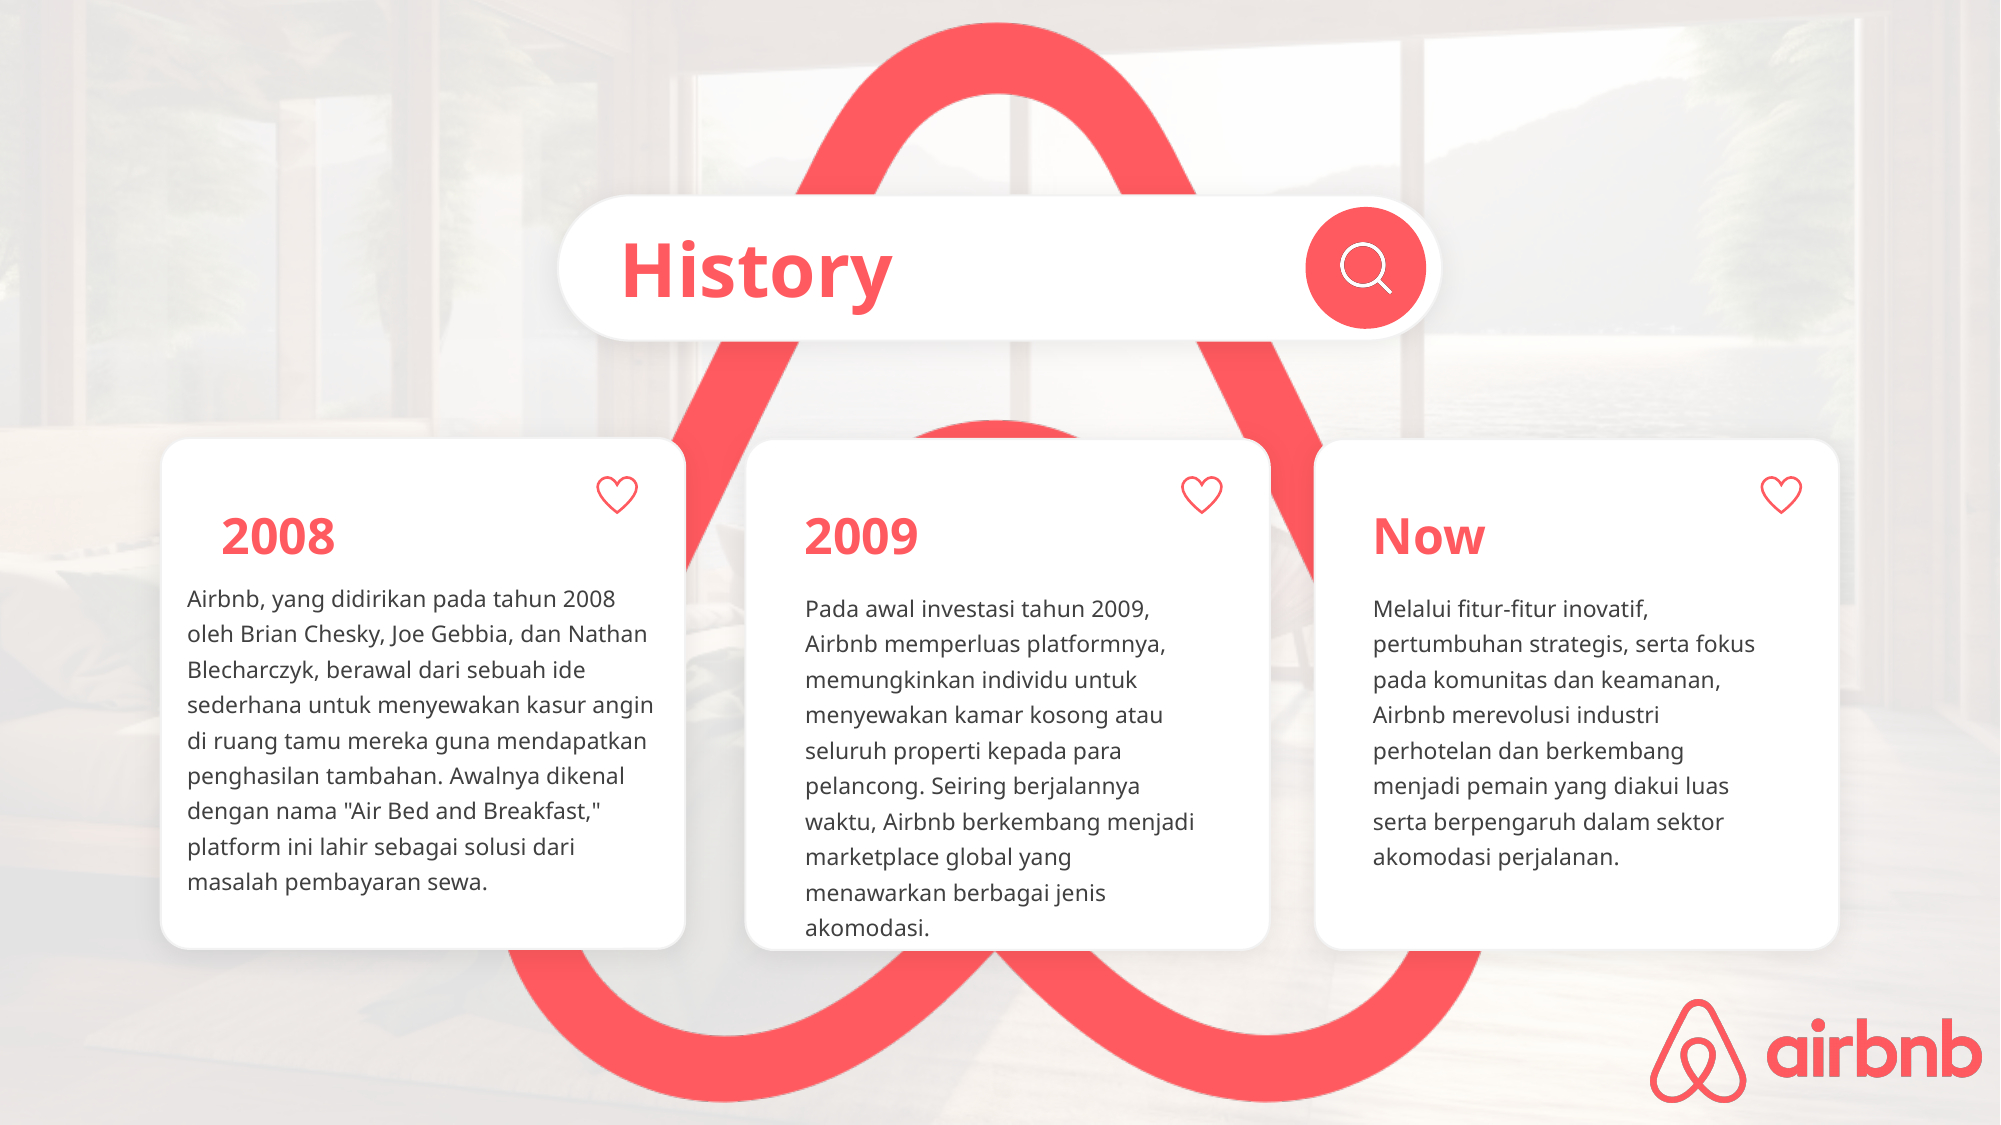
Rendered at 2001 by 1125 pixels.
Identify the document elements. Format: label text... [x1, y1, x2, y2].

text_box [159, 436, 687, 950]
text_box 2008 [206, 497, 642, 569]
text_box [1313, 437, 1841, 951]
text_box [597, 477, 637, 513]
picture [495, 22, 1505, 1103]
text_box [744, 437, 1271, 951]
text_box Melalui fitur-fitur inovatif, pertumbuhan strategis, serta fokus pada komunitas dan keamanan, Airbnb merevolusi industri perhotelan dan berkembang menjadi pemain yang diakui luas serta berpengaruh dalam sektor akomodasi perjalanan. [1358, 579, 1794, 878]
text_box Pada awal investasi tahun 2009, Airbnb memperluas platformnya, memungkinkan individu untuk menyewakan kamar kosong atau seluruh properti kepada para pelancong. Seiring berjalannya waktu, Airbnb berkembang menjadi marketplace global yang menawarkan berbagai jenis akomodasi. [790, 579, 1225, 949]
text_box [557, 195, 1443, 341]
text_box Now [1358, 497, 1794, 573]
text_box [1182, 477, 1222, 513]
text_box 2009 [790, 497, 1226, 573]
text_box Airbnb, yang didirikan pada tahun 2008 oleh Brian Chesky, Joe Gebbia, dan Nathan Blecharczyk, berawal dari sebuah ide sederhana untuk menyewakan kasur angin di ruang tamu mereka guna mendapatkan penghasilan tambahan. Awalnya dikenal dengan nama "Air Bed and Breakfast," platform ini lahir sebagai solusi dari masalah pembayaran sewa. [172, 569, 674, 903]
picture [1650, 999, 1982, 1103]
text_box [1761, 477, 1801, 513]
